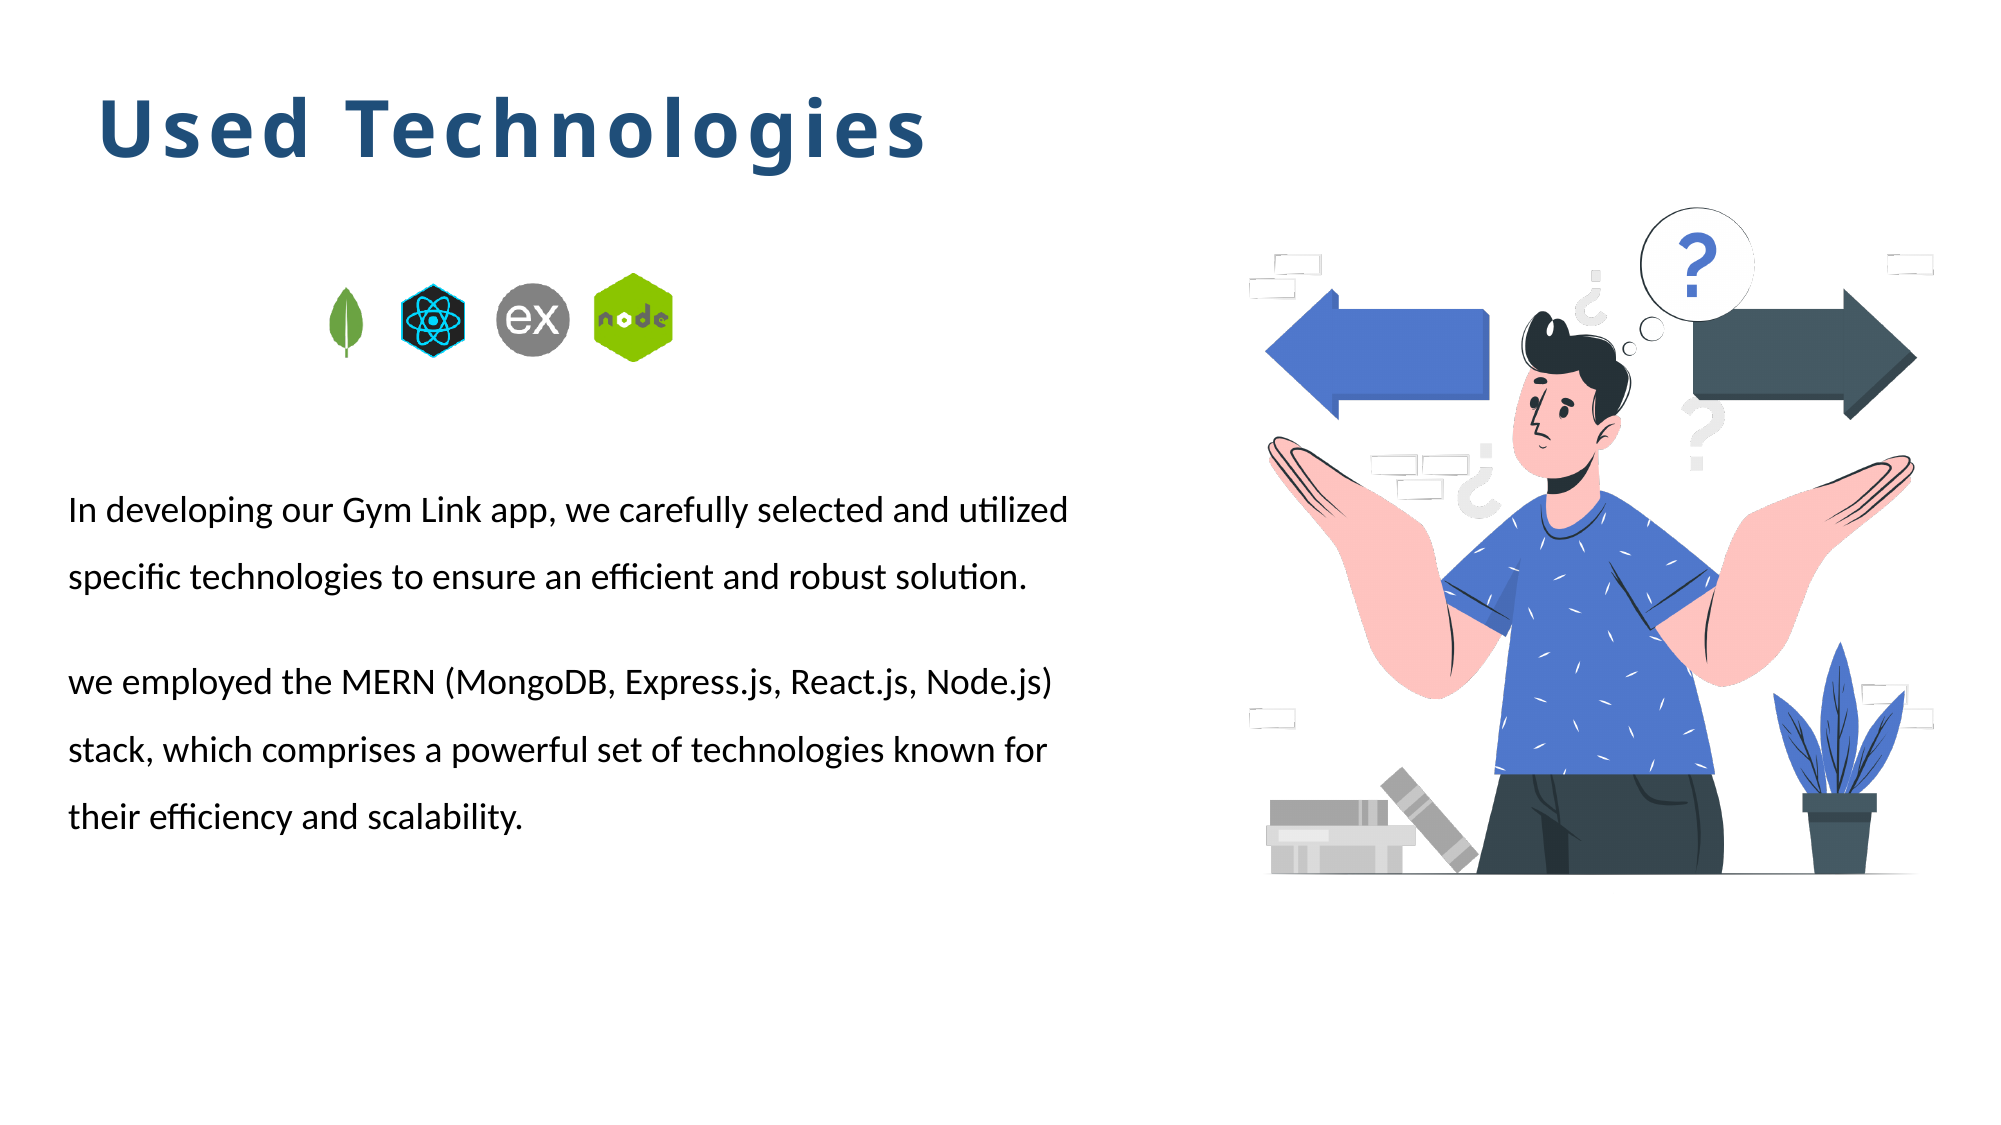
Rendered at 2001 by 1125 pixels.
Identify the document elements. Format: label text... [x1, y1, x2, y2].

text_box Used Technologies [53, 71, 971, 185]
picture [593, 273, 673, 362]
picture [302, 278, 390, 366]
picture [1182, 153, 2000, 972]
picture [401, 283, 465, 358]
picture [494, 281, 571, 358]
text_box In developing our Gym Link app, we carefully selected and utilized specific technologies to ensure an efficient and robust solution. we employed the MERN (MongoDB, Express.js, React.js, Node.js) stack, which comprises a powerful set of technologies known for their efficiency and scalability. [53, 454, 1134, 845]
